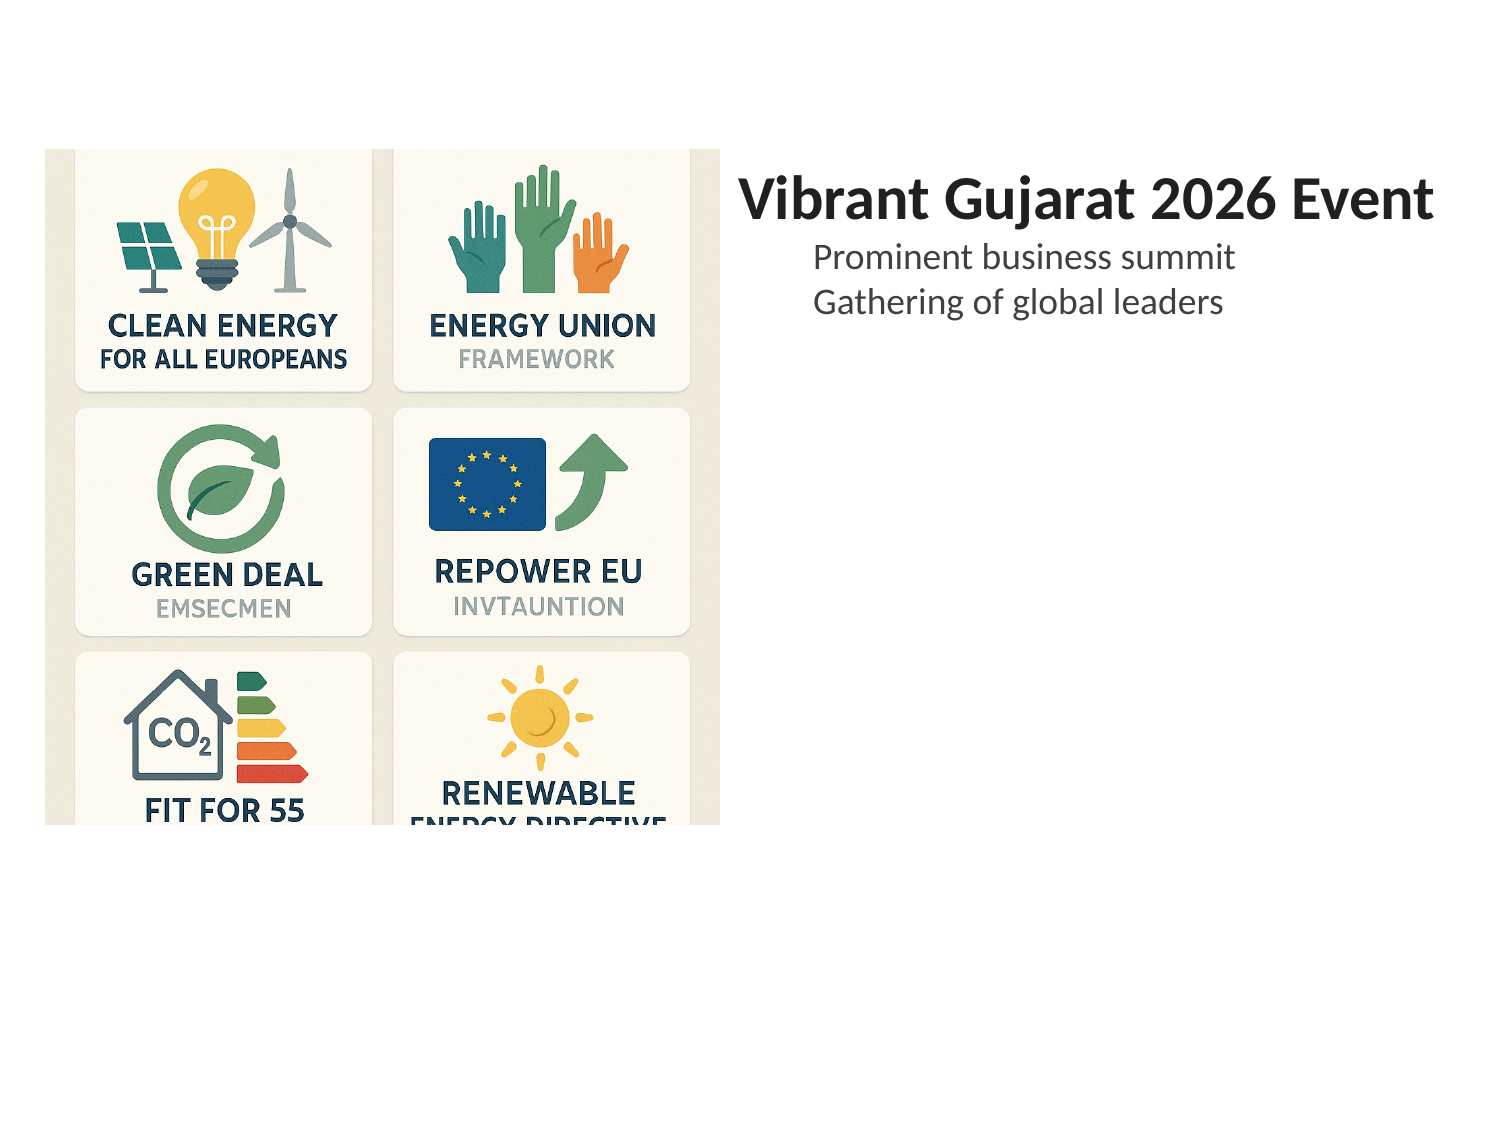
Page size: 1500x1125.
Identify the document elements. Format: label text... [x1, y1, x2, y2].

text_box Vibrant Gujarat 2026 Event Prominent business summit Gathering of global leaders [723, 149, 1452, 330]
picture [44, 149, 721, 826]
